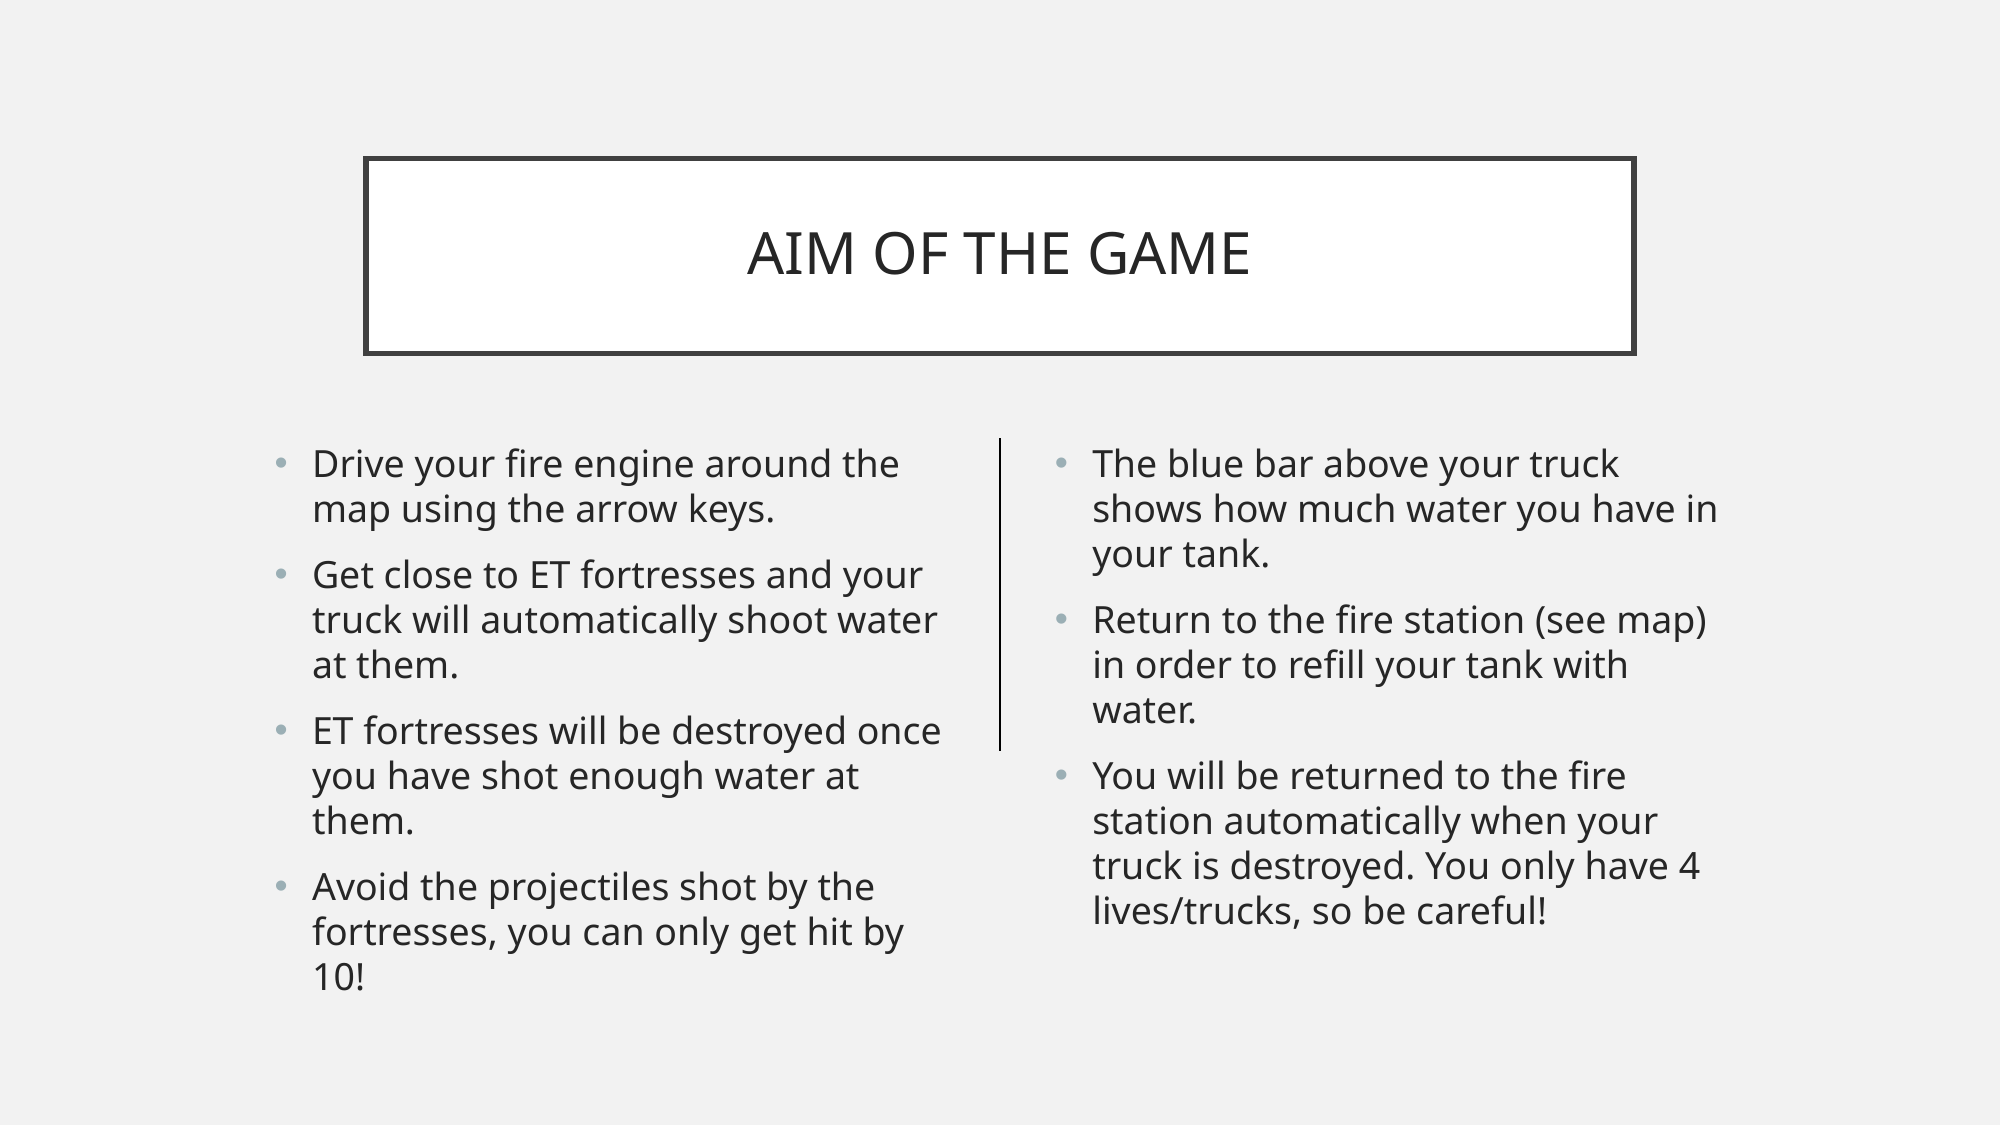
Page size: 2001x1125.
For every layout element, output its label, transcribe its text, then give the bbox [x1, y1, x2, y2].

list The blue bar above your truck shows how much water you have in your tank. Return to the fire station (see map) in order to refill your tank with water. You will be returned to the fire station automatically when your truck is destroyed. You only have 4 lives/trucks, so be careful! [1039, 432, 1741, 942]
list Drive your fire engine around the map using the arrow keys. Get close to ET fortresses and your truck will automatically shoot water at them. ET fortresses will be destroyed once you have shot enough water at them. Avoid the projectiles shot by the fortresses, you can only get hit by 10! [259, 432, 961, 942]
title AIM OF THE GAME [363, 156, 1637, 356]
